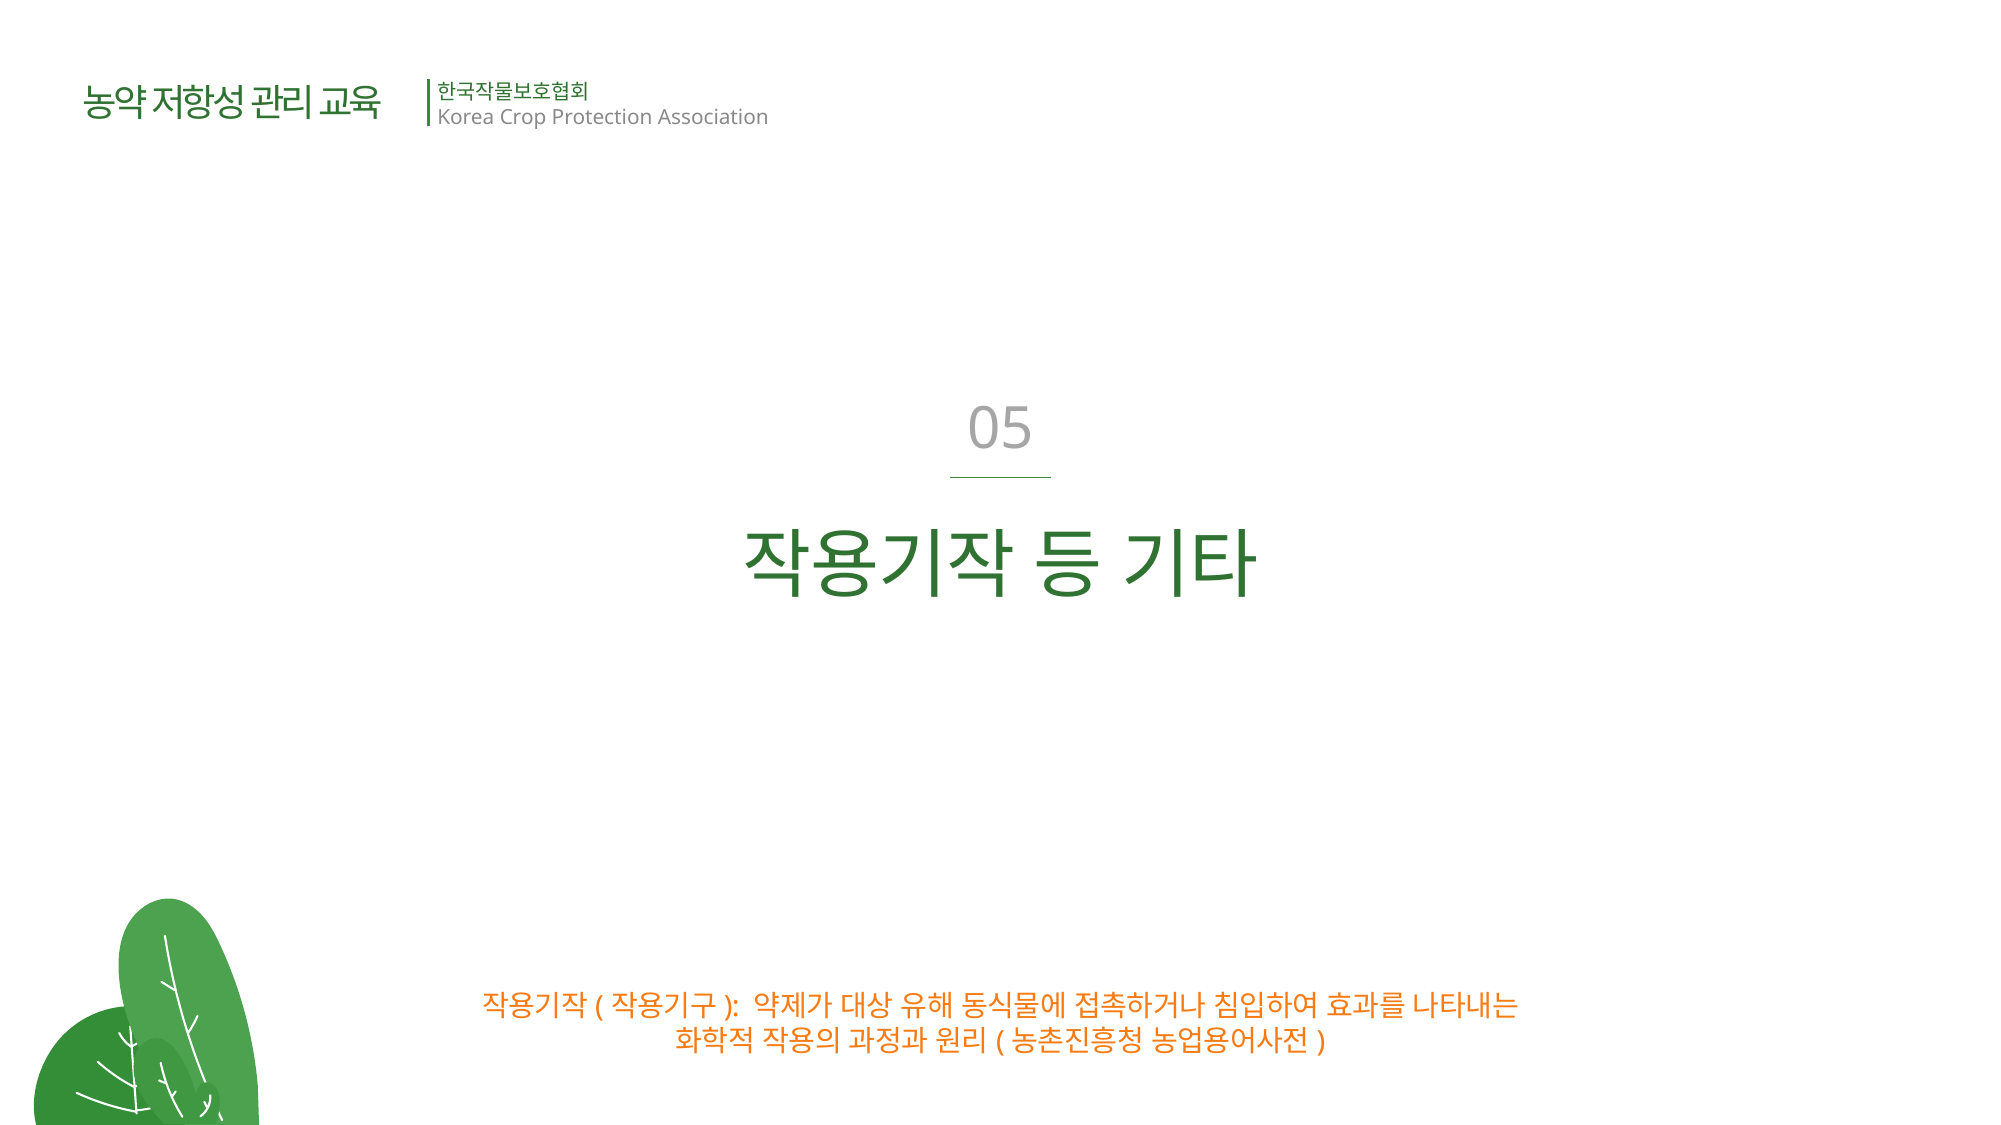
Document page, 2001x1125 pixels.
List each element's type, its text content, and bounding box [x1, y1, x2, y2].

text_box 작용기작(작용기구): 약제가 대상 유해 동식물에 접촉하거나 침입하여 효과를 나타내는 화학적 작용의 과정과 원리(농촌진흥청 농업용어사전) [467, 979, 1534, 1065]
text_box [71, 71, 779, 137]
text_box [730, 382, 1271, 616]
text_box [0, 0, 2000, 252]
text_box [33, 898, 260, 1125]
